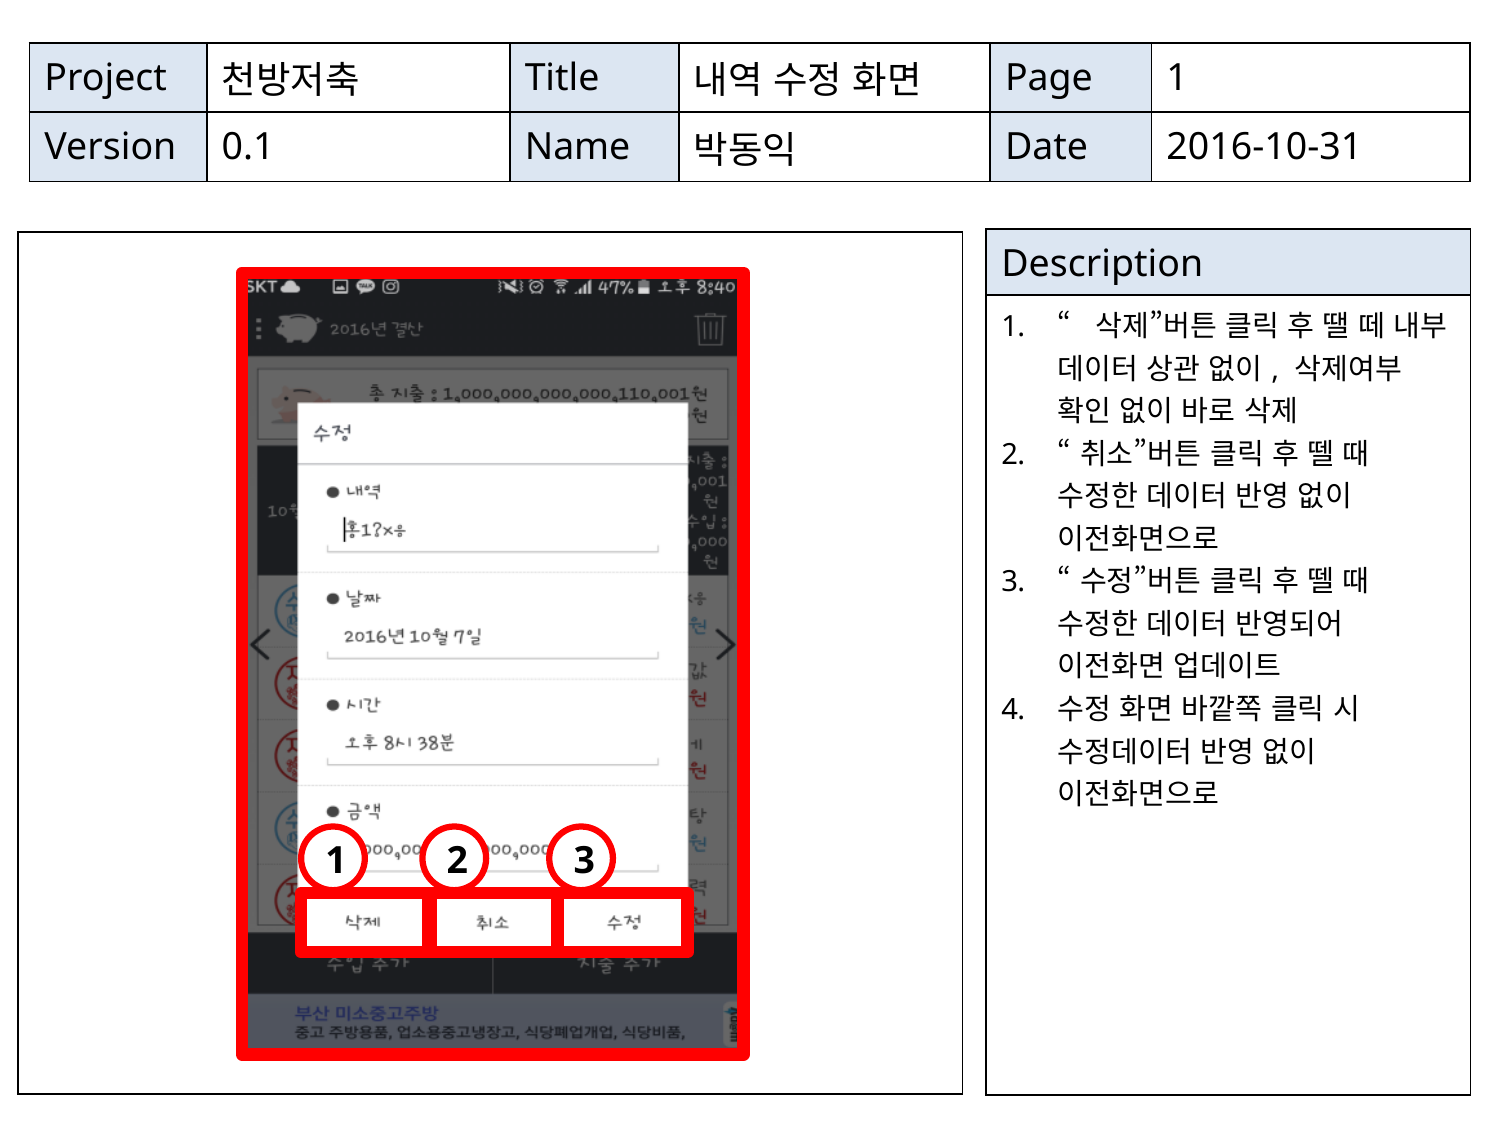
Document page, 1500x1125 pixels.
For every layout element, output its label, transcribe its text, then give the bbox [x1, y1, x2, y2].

table_header [19, 233, 962, 1093]
table_cell Date [991, 113, 1151, 181]
table_header 내역 수정 화면 [680, 44, 989, 111]
table_header Description [987, 230, 1470, 294]
table_header Title [511, 44, 678, 111]
table_cell 2016-10-31 [1152, 113, 1469, 181]
table_cell Name [511, 113, 678, 181]
table_cell 박동익 [680, 113, 989, 181]
table_header Page [991, 44, 1151, 111]
table_cell 0.1 [208, 113, 509, 181]
table_header 천방저축 [208, 44, 509, 111]
table_header Project [30, 44, 206, 111]
table_header 1 [1152, 44, 1469, 111]
picture [241, 272, 744, 1055]
table_cell Version [30, 113, 206, 181]
table_cell “삭제”버튼 클릭 후 땔 떼 내부 데이터 상관 없이, 삭제여부 확인 없이 바로 삭제 “취소”버튼 클릭 후 뗄 때 수정한 데이터 반영 없이 이전화면으로 “수정”버튼 클릭 후 뗄 때 수정한 데이터 반영되어 이전화면 업데이트 수정 화면 바깥쪽 클릭 시 수정데이터 반영 없이 이전화면으로 [987, 296, 1470, 1094]
